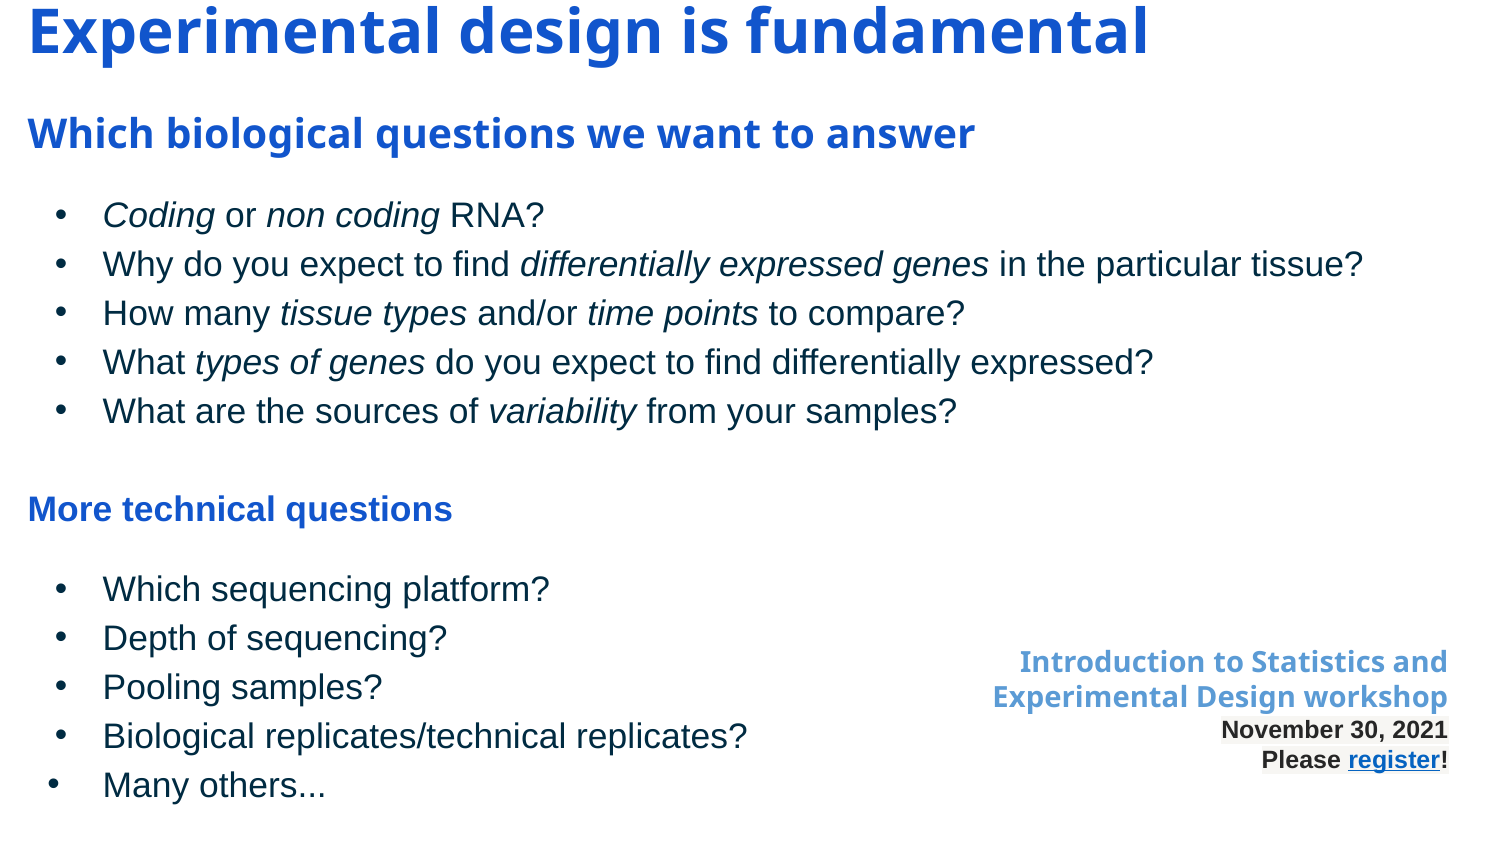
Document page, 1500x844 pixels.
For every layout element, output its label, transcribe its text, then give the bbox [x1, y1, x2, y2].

text_box Introduction to Statistics and Experimental Design workshop November 30, 2021 Please register! [909, 628, 1464, 789]
title Experimental design is fundamental Which biological questions we want to answer [27, 0, 1322, 121]
list Coding or non coding RNA? Why do you expect to find differentially expressed genes in the particular tissue? How many tissue types and/or time points to compare? What types of genes do you expect to find differentially expressed? What are the sources of variability from your samples? More technical questions Which sequencing platform? Depth of sequencing? Pooling samples? Biological replicates/technical replicates? Many others... [27, 166, 1491, 702]
